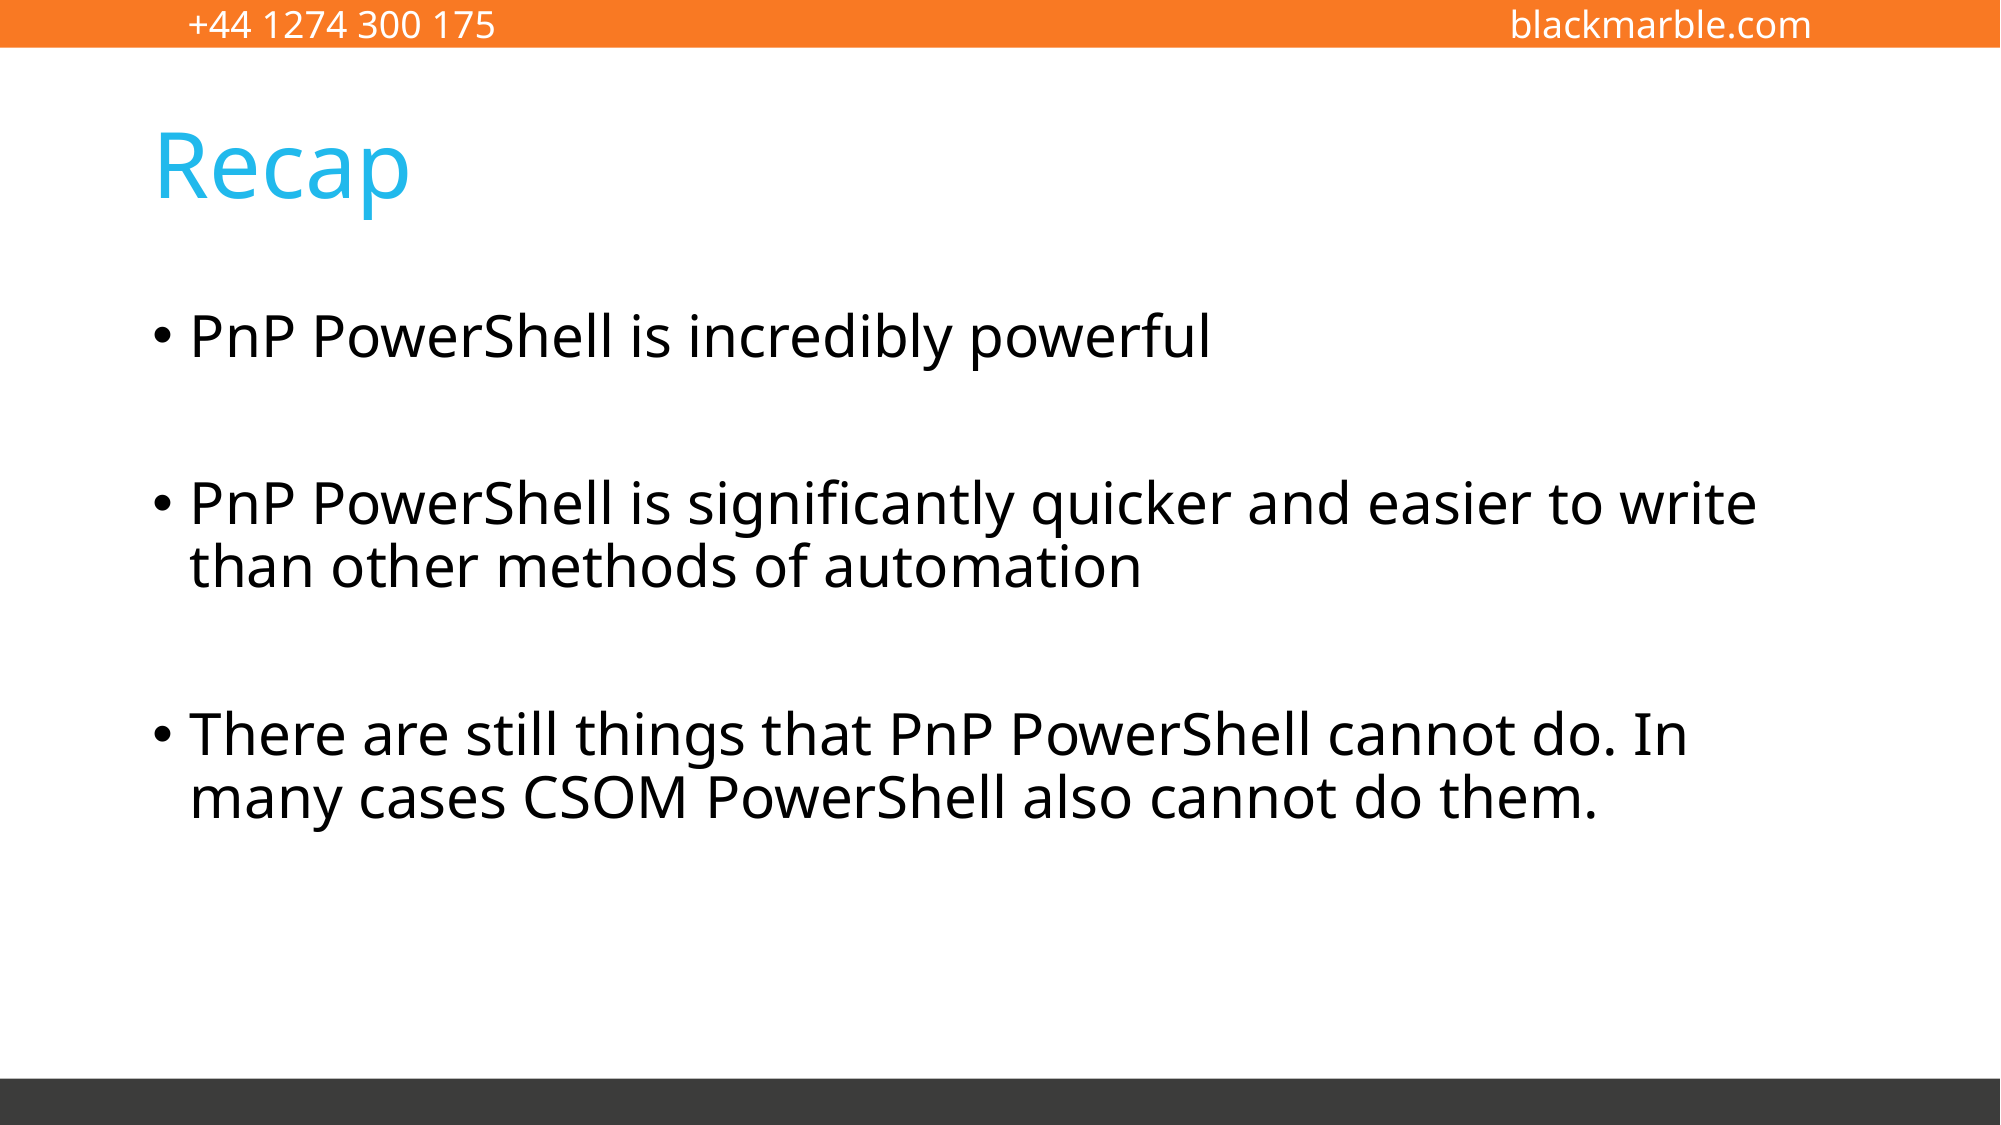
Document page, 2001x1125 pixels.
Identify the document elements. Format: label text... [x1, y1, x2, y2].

list PnP PowerShell is incredibly powerful PnP PowerShell is significantly quicker and easier to write than other methods of automation There are still things that PnP PowerShell cannot do. In many cases CSOM PowerShell also cannot do them. [137, 299, 1863, 1014]
title Recap [137, 59, 1863, 278]
